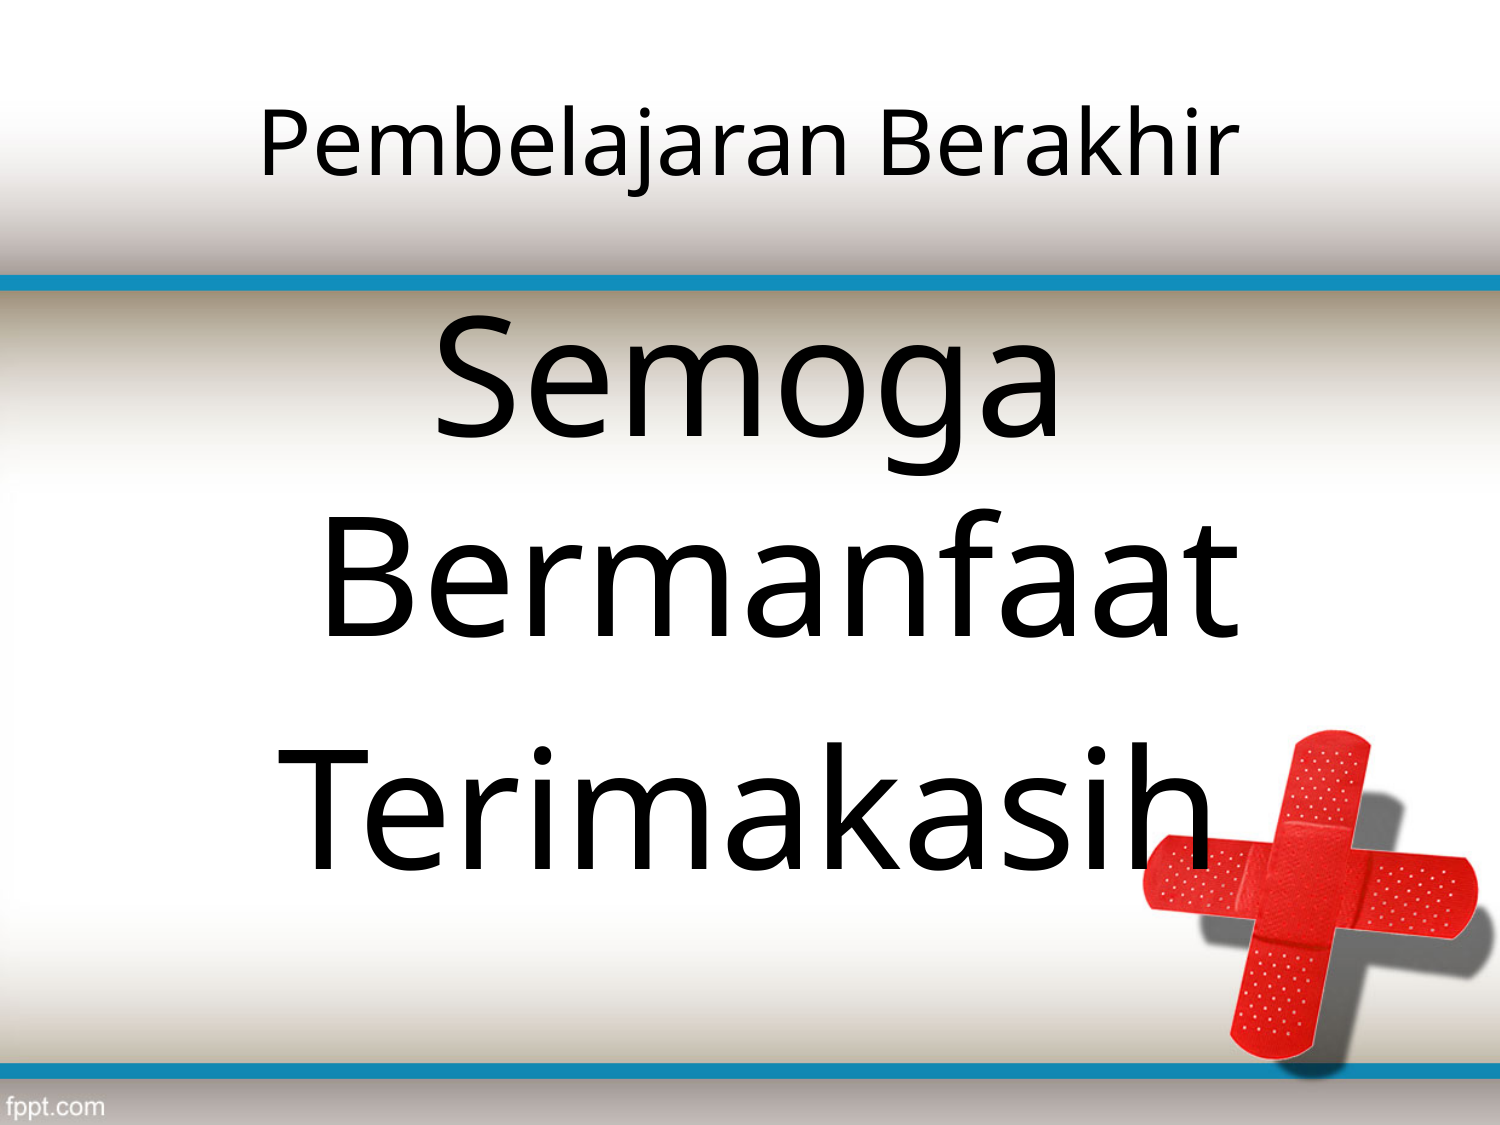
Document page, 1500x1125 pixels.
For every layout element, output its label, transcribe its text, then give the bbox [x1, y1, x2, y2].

picture [0, 0, 1500, 1125]
title Pembelajaran Berakhir [74, 44, 1426, 233]
list Semoga Bermanfaat Terimakasih [74, 262, 1426, 1006]
